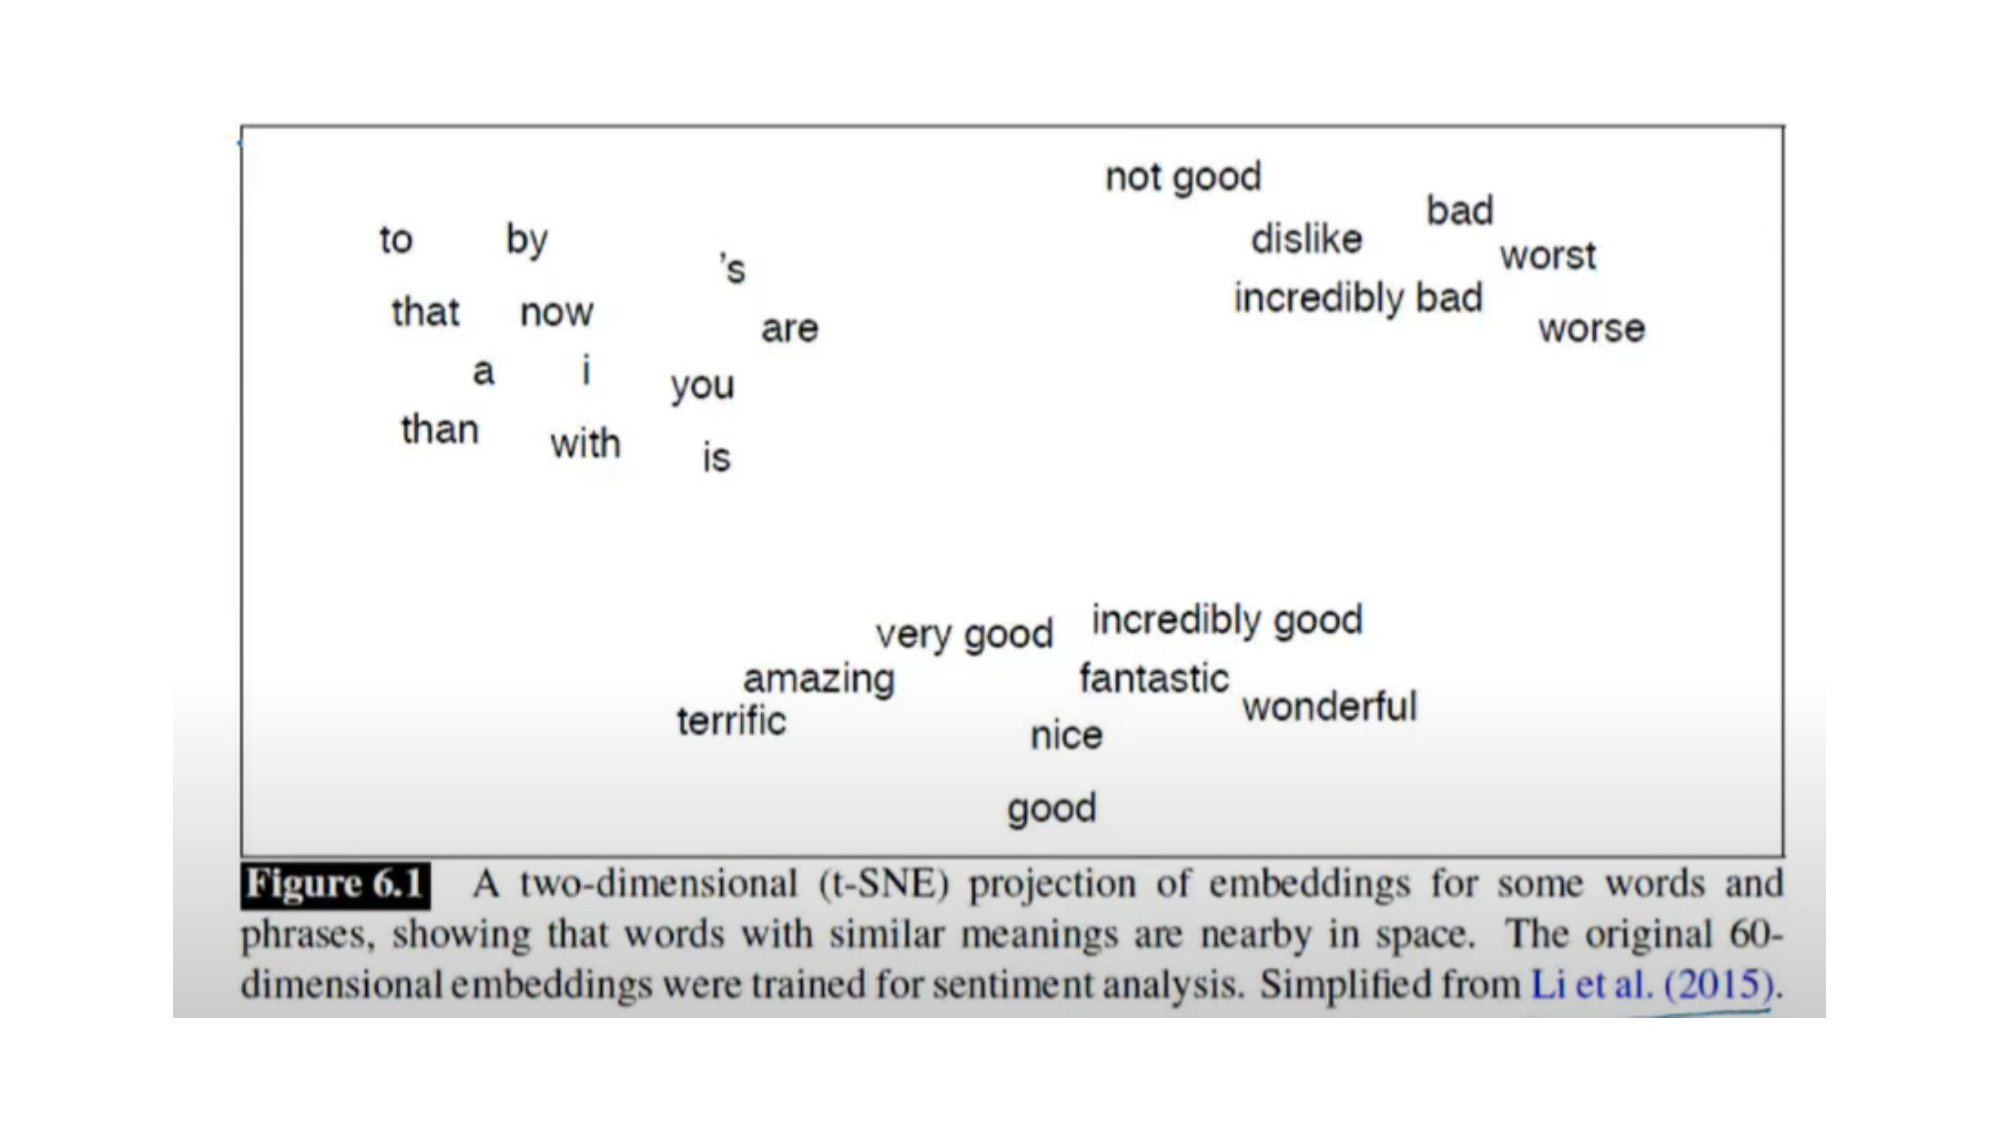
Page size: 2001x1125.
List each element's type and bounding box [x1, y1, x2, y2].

list [173, 89, 1826, 1018]
